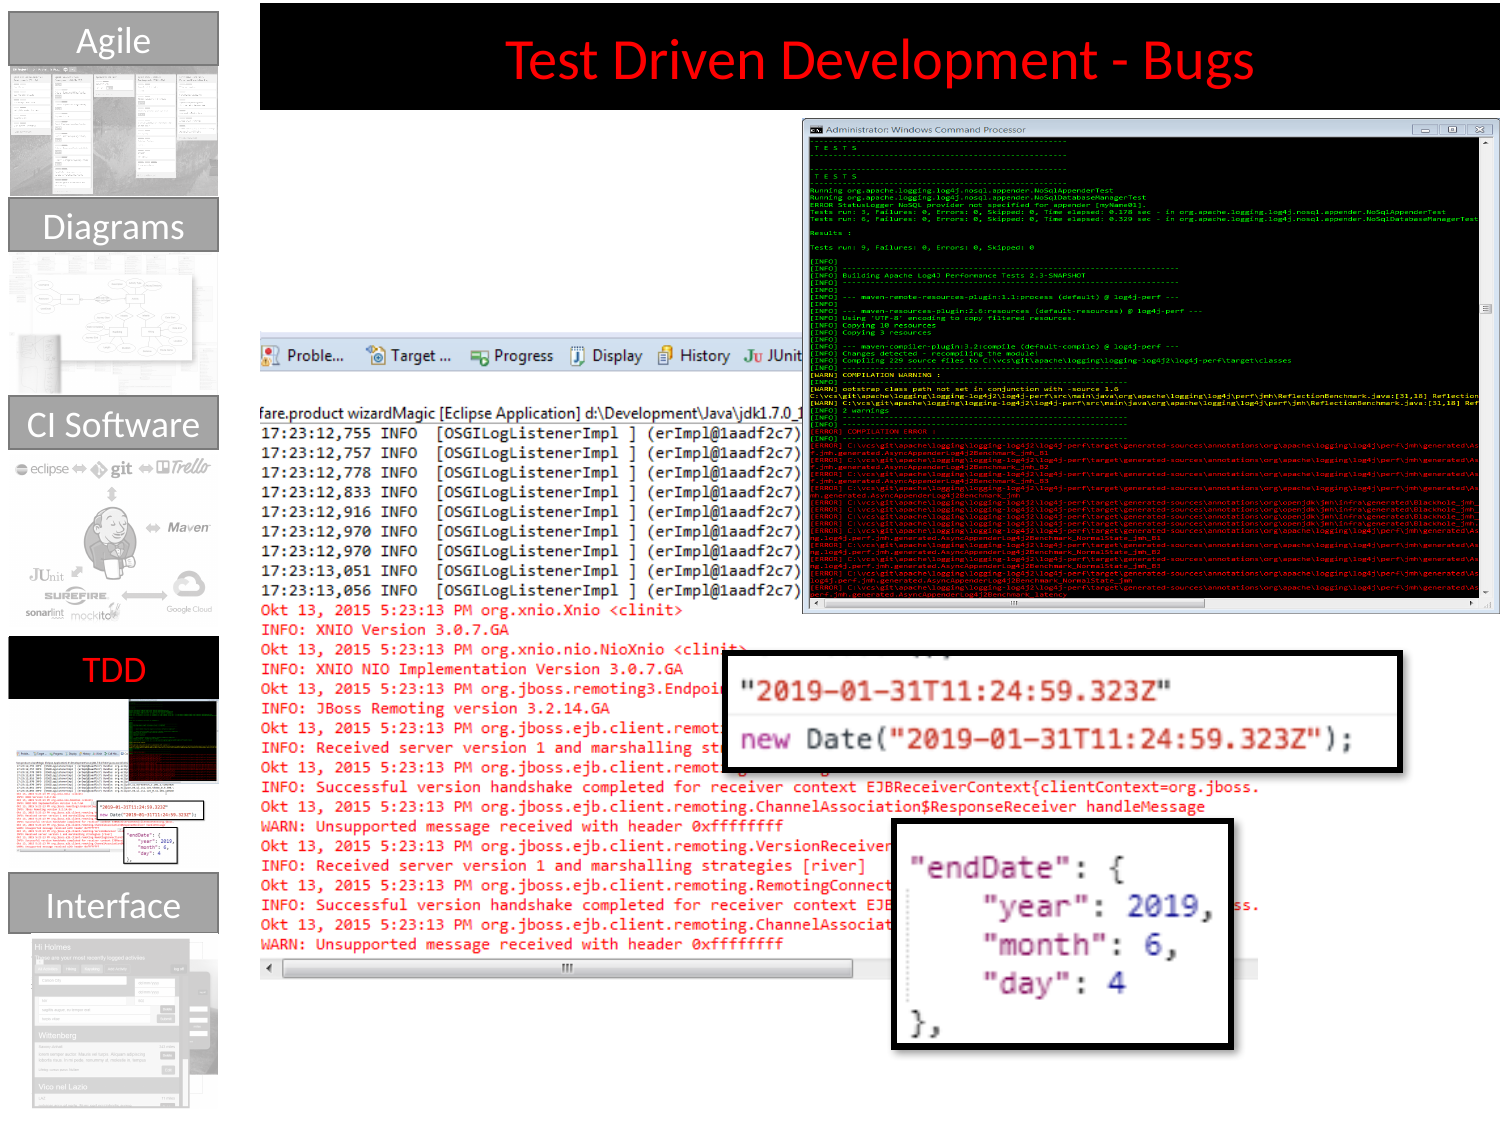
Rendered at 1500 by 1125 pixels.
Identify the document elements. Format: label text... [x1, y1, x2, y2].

picture [10, 66, 218, 196]
text_box Test Driven Development - Bugs [260, 3, 1500, 110]
picture [9, 697, 219, 868]
text_box TDD [9, 636, 219, 698]
text_box Diagrams [8, 197, 219, 252]
picture [31, 933, 218, 1109]
text_box CI Software [8, 395, 219, 450]
text_box Interface [8, 872, 219, 934]
picture [9, 250, 218, 396]
picture [9, 454, 218, 627]
text_box Agile [8, 11, 219, 66]
picture [260, 118, 1500, 1044]
